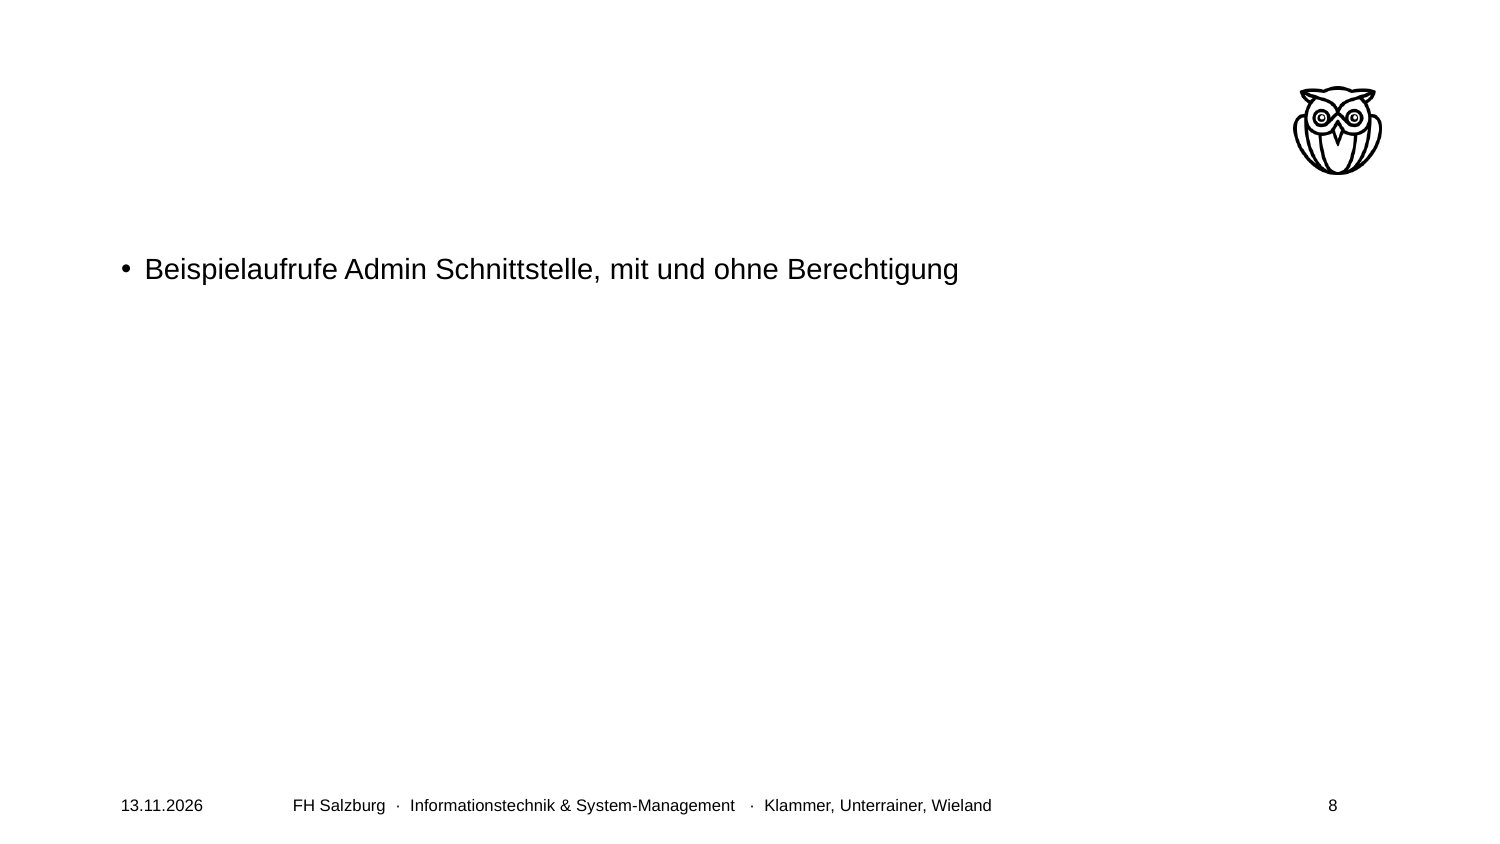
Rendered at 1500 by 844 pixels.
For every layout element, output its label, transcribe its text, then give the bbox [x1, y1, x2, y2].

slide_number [120, 795, 226, 814]
slide_number 8 [1285, 795, 1338, 814]
footer FH Salzburg · Informationstechnik & System-Management · Klammer, Unterrainer, Wieland [292, 795, 1004, 814]
list Beispielaufrufe Admin Schnittstelle, mit und ohne Berechtigung [121, 250, 1069, 697]
picture [1293, 86, 1382, 175]
